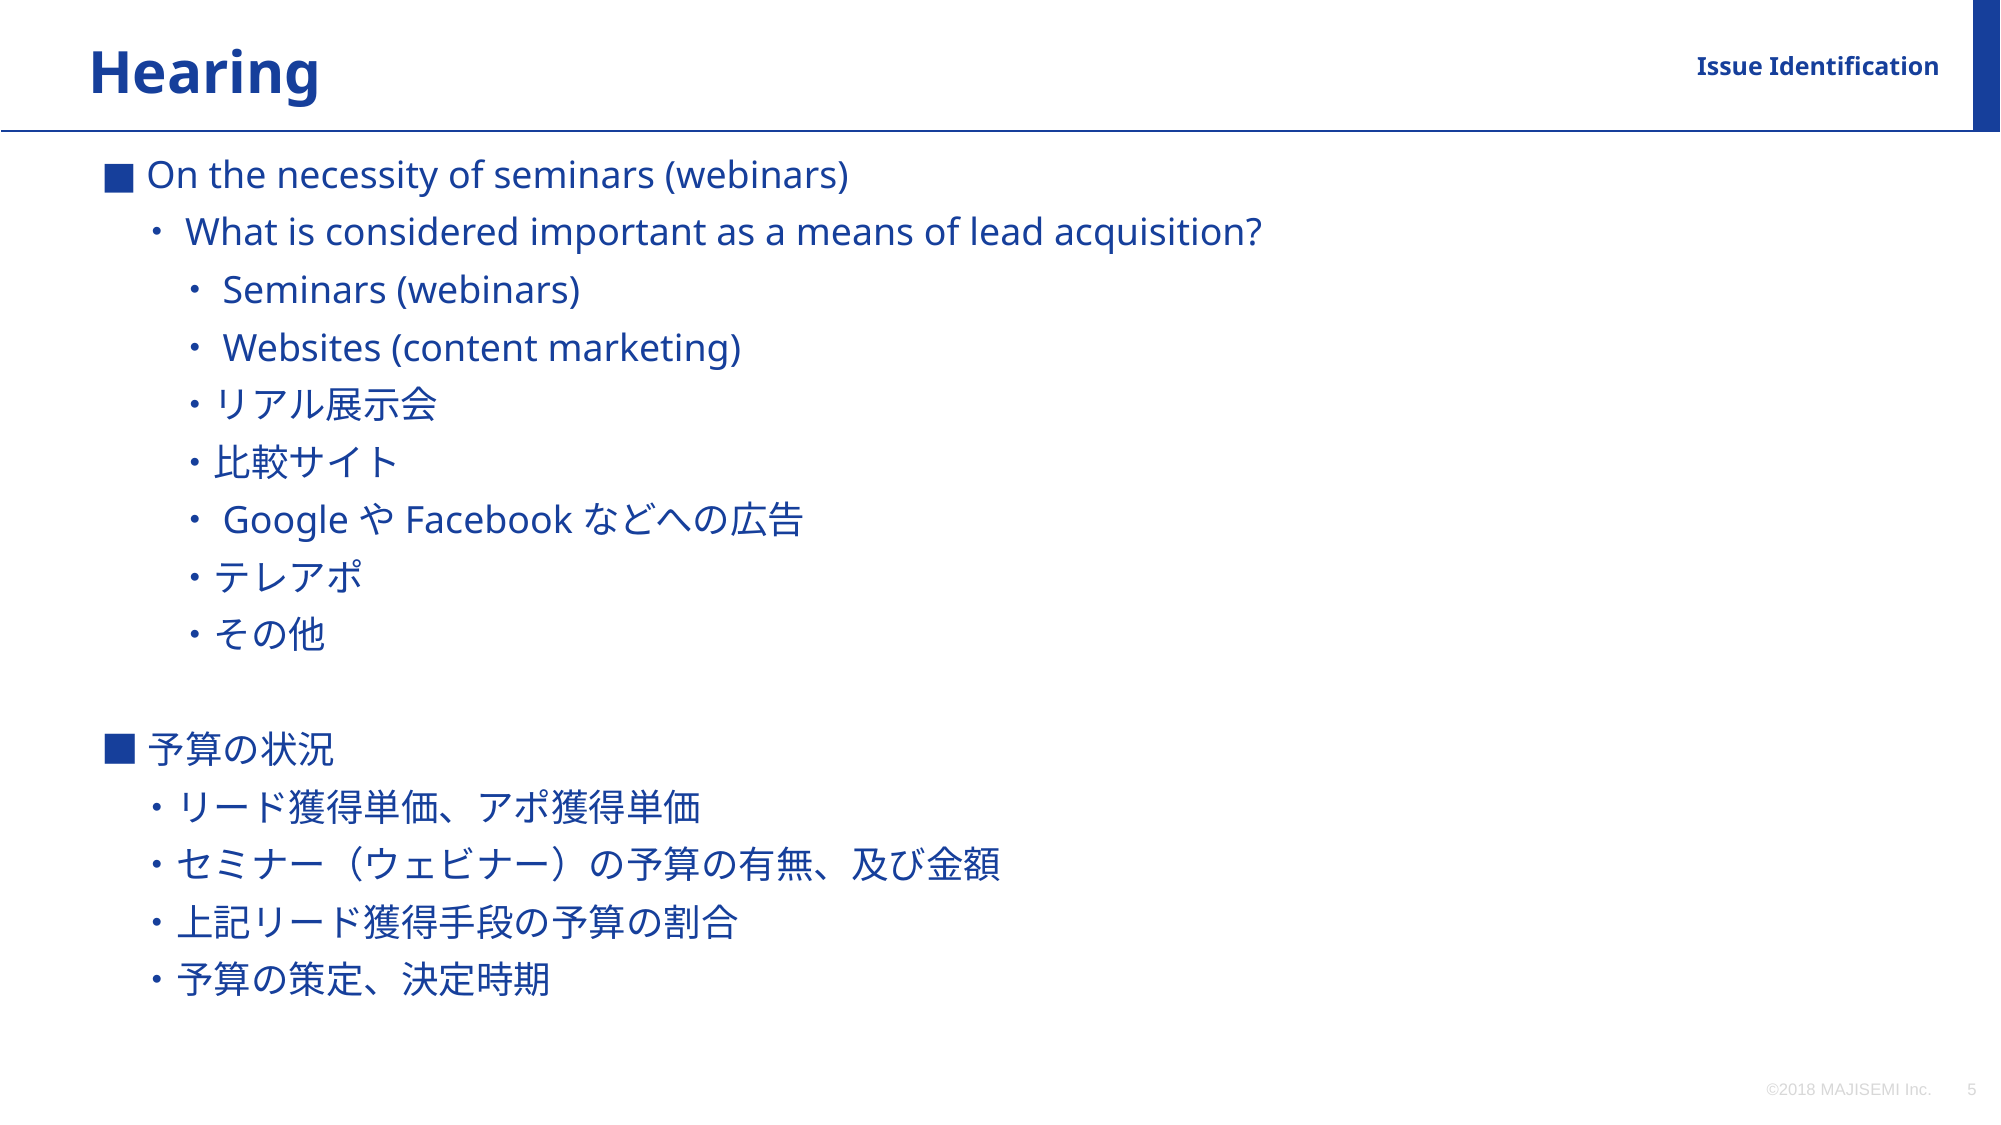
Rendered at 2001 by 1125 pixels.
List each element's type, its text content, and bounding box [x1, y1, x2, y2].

text_box [1973, 0, 2000, 130]
text_box ■ On the necessity of seminars (webinars) ・What is considered important as a means of lead acquisition? ・Seminars (webinars) ・Websites (content marketing) ・リアル展示会 ・比較サイト ・GoogleやFacebookなどへの広告 ・テレアポ ・その他 ■予算の状況 ・リード獲得単価、アポ獲得単価 ・セミナー（ウェビナー）の予算の有無、及び金額 ・上記リード獲得手段の予算の割合 ・予算の策定、決定時期 [86, 143, 1938, 1009]
slide_number ‹#› [1948, 1058, 1992, 1119]
text_box Issue Identification [1530, 41, 1956, 89]
text_box ©2018 MAJISEMI Inc. [1707, 1058, 1948, 1119]
text_box Hearing [73, 17, 1473, 113]
